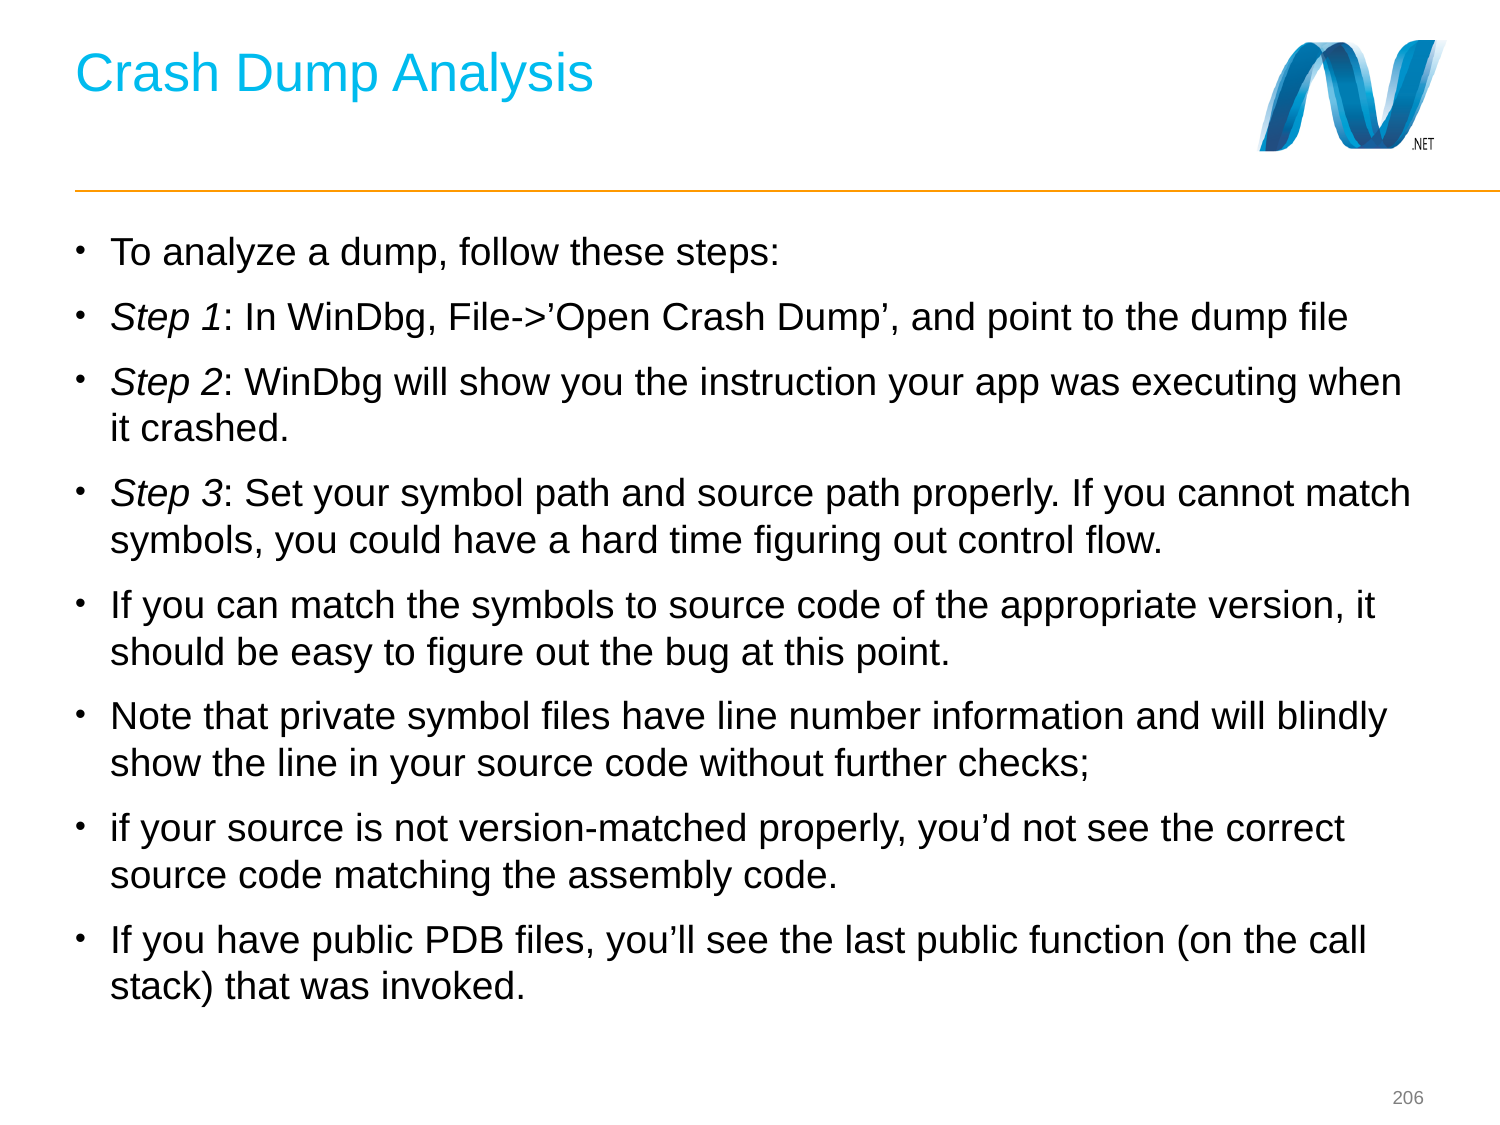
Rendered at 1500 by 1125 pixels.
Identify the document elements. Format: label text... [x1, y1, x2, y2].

picture [1253, 26, 1450, 177]
title Crash Dump Analysis [75, 27, 1422, 157]
list To analyze a dump, follow these steps: Step 1: In WinDbg, File->’Open Crash Dump’, and point to the dump file Step 2: WinDbg will show you the instruction your app was executing when it crashed. Step 3: Set your symbol path and source path properly. If you cannot match symbols, you could have a hard time figuring out control flow. If you can match the symbols to source code of the appropriate version, it should be easy to figure out the bug at this point. Note that private symbol files have line number information and will blindly show the line in your source code without further checks; if your source is not version-matched properly, you’d not see the correct source code matching the assembly code. If you have public PDB files, you’ll see the last public function (on the call stack) that was invoked. [75, 226, 1425, 1018]
